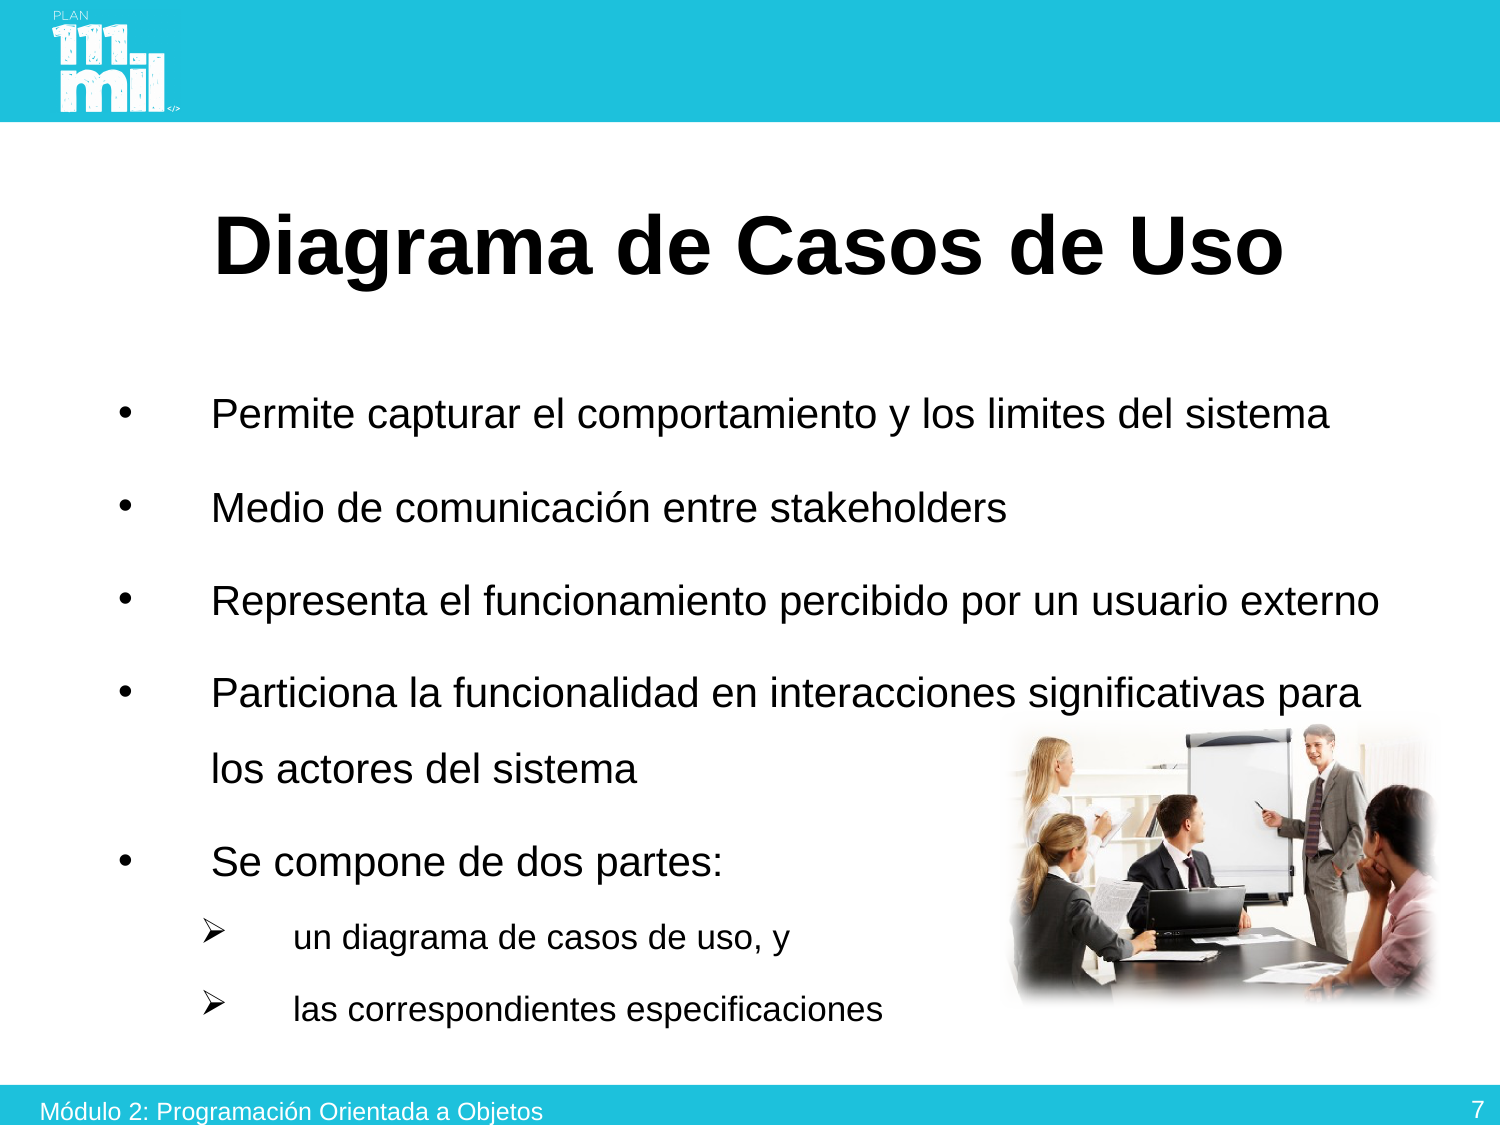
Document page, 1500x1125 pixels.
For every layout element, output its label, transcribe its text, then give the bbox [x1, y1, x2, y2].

picture [1000, 711, 1442, 1010]
list Permite capturar el comportamiento y los limites del sistema Medio de comunicación entre stakeholders Representa el funcionamiento percibido por un usuario externo Particiona la funcionalidad en interacciones significativas para los actores del sistema Se compone de dos partes: un diagrama de casos de uso, y las correspondientes especificaciones [103, 354, 1397, 1069]
slide_number 6 [1162, 1078, 1500, 1125]
text_box Módulo 2: Programación Orientada a Objetos [24, 1080, 668, 1125]
title Diagrama de Casos de Uso [103, 147, 1397, 348]
